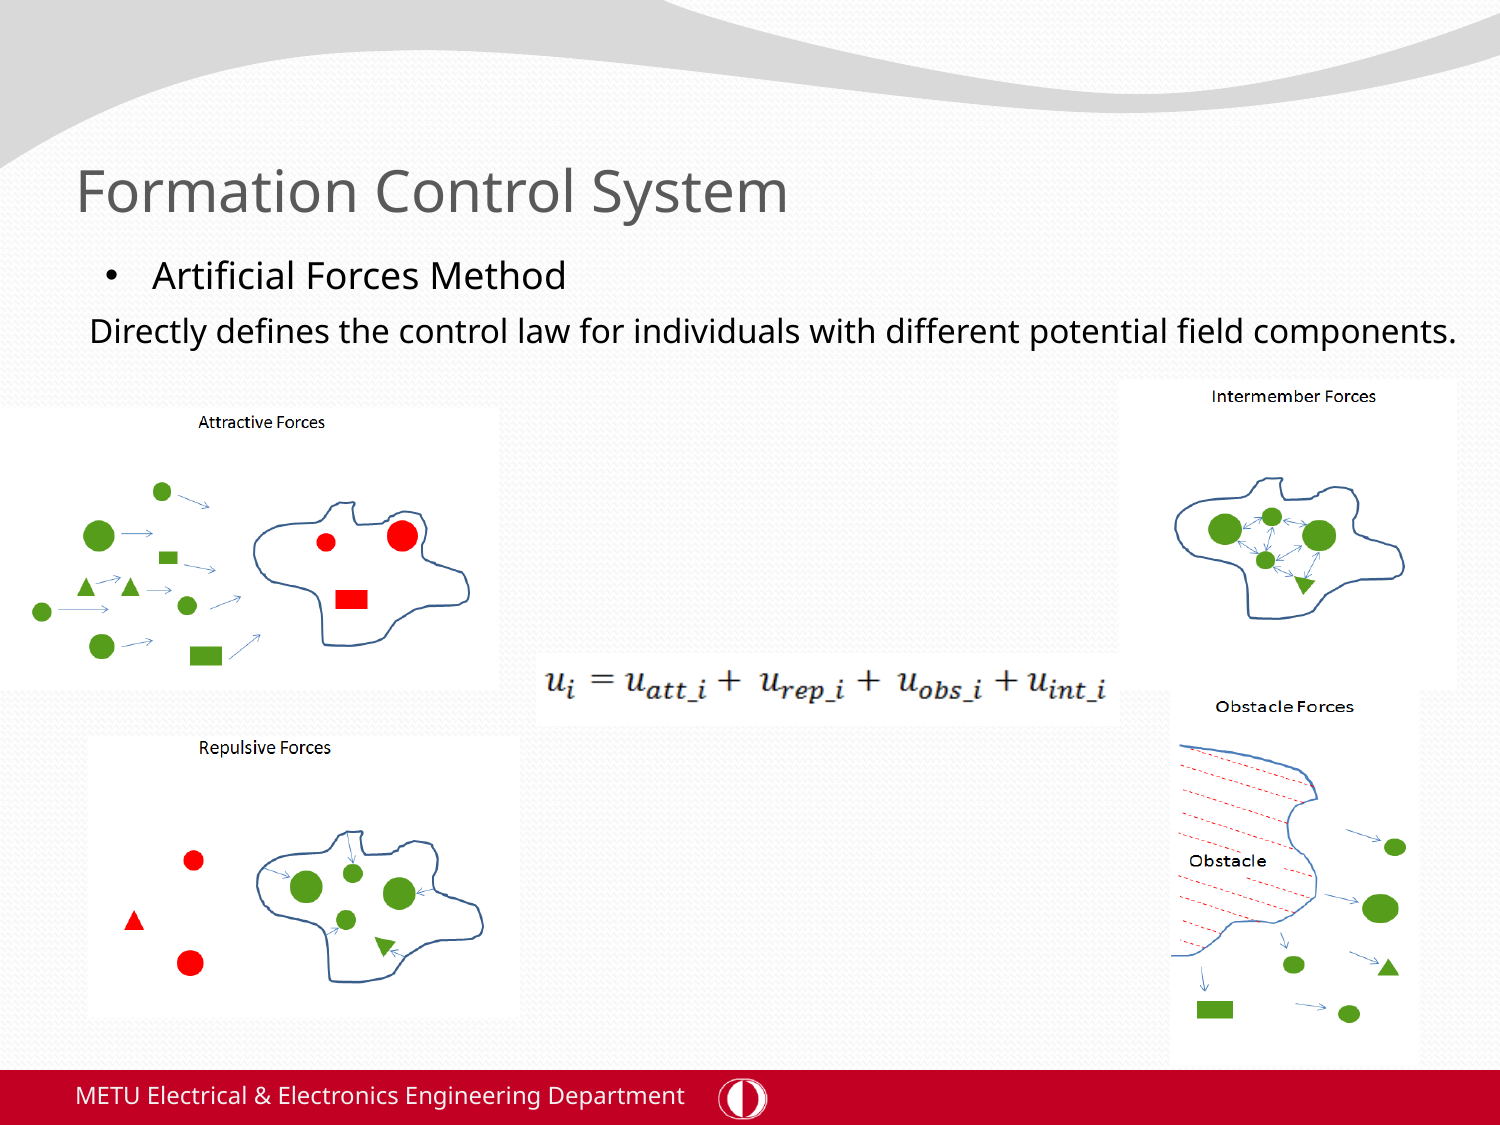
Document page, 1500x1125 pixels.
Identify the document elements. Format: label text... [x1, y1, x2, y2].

picture [87, 736, 520, 1018]
picture [536, 378, 1457, 1066]
slide_number METU Electrical & Electronics Engineering Department [75, 1065, 732, 1110]
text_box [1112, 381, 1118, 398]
picture [0, 407, 499, 690]
title Formation Control System [75, 55, 1425, 224]
text_box Artificial Forces Method [90, 244, 1337, 302]
picture [713, 1078, 781, 1122]
text_box Directly defines the control law for individuals with different potential field components. [74, 302, 1475, 398]
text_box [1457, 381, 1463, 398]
